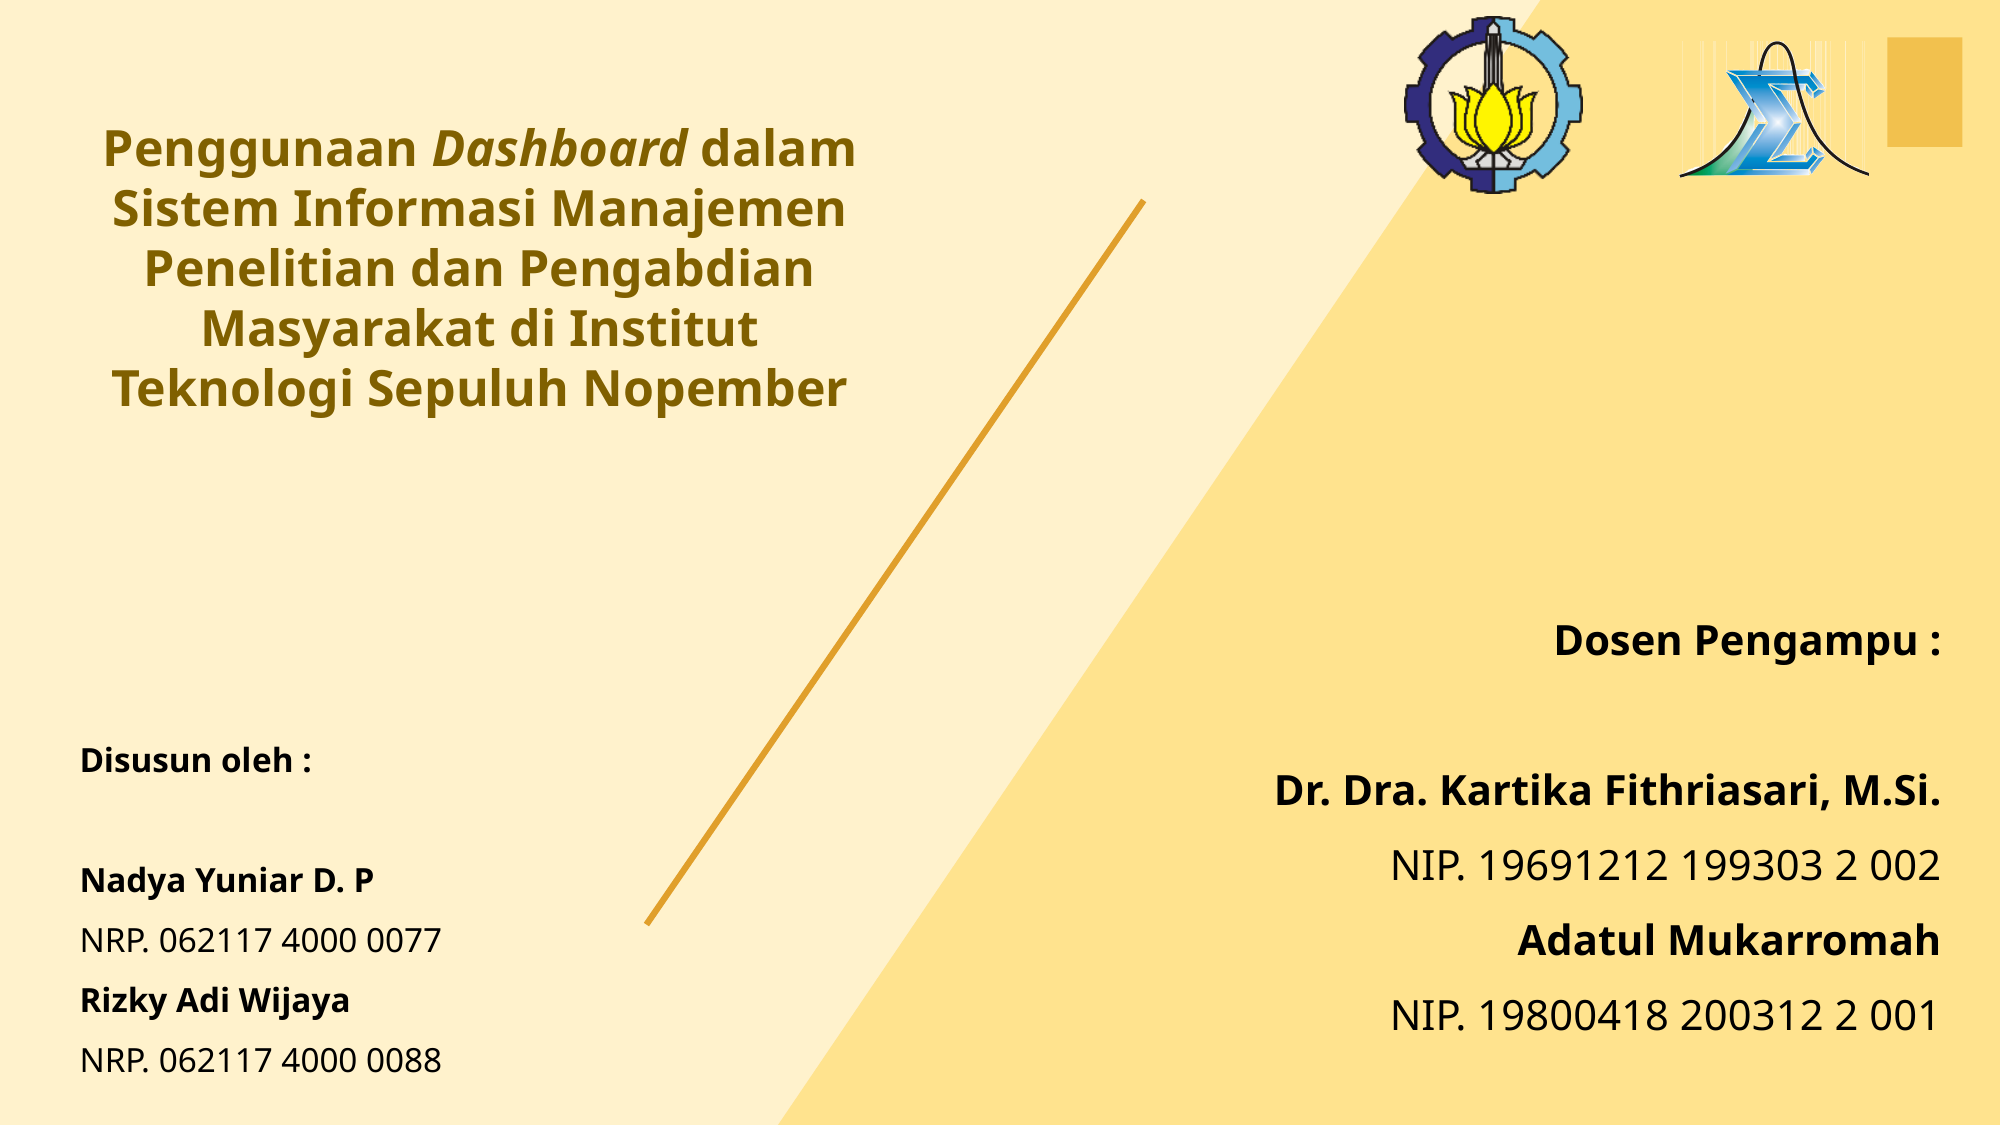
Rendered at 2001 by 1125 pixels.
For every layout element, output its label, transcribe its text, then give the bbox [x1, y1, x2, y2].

text_box Dosen Pengampu : Dr. Dra. Kartika Fithriasari, M.Si. NIP. 19691212 199303 2 002 Adatul Mukarromah NIP. 19800418 200312 2 001 [1126, 581, 1957, 1046]
text_box Penggunaan Dashboard dalam Sistem Informasi Manajemen Penelitian dan Pengabdian Masyarakat di Institut Teknologi Sepuluh Nopember [64, 109, 896, 424]
picture [1404, 16, 1583, 195]
text_box [776, 0, 2000, 1125]
picture [1679, 41, 1869, 178]
text_box Disusun oleh : Nadya Yuniar D. P NRP. 062117 4000 0077 Rizky Adi Wijaya NRP. 062117 4000 0088 [64, 712, 696, 1087]
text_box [646, 200, 1144, 925]
